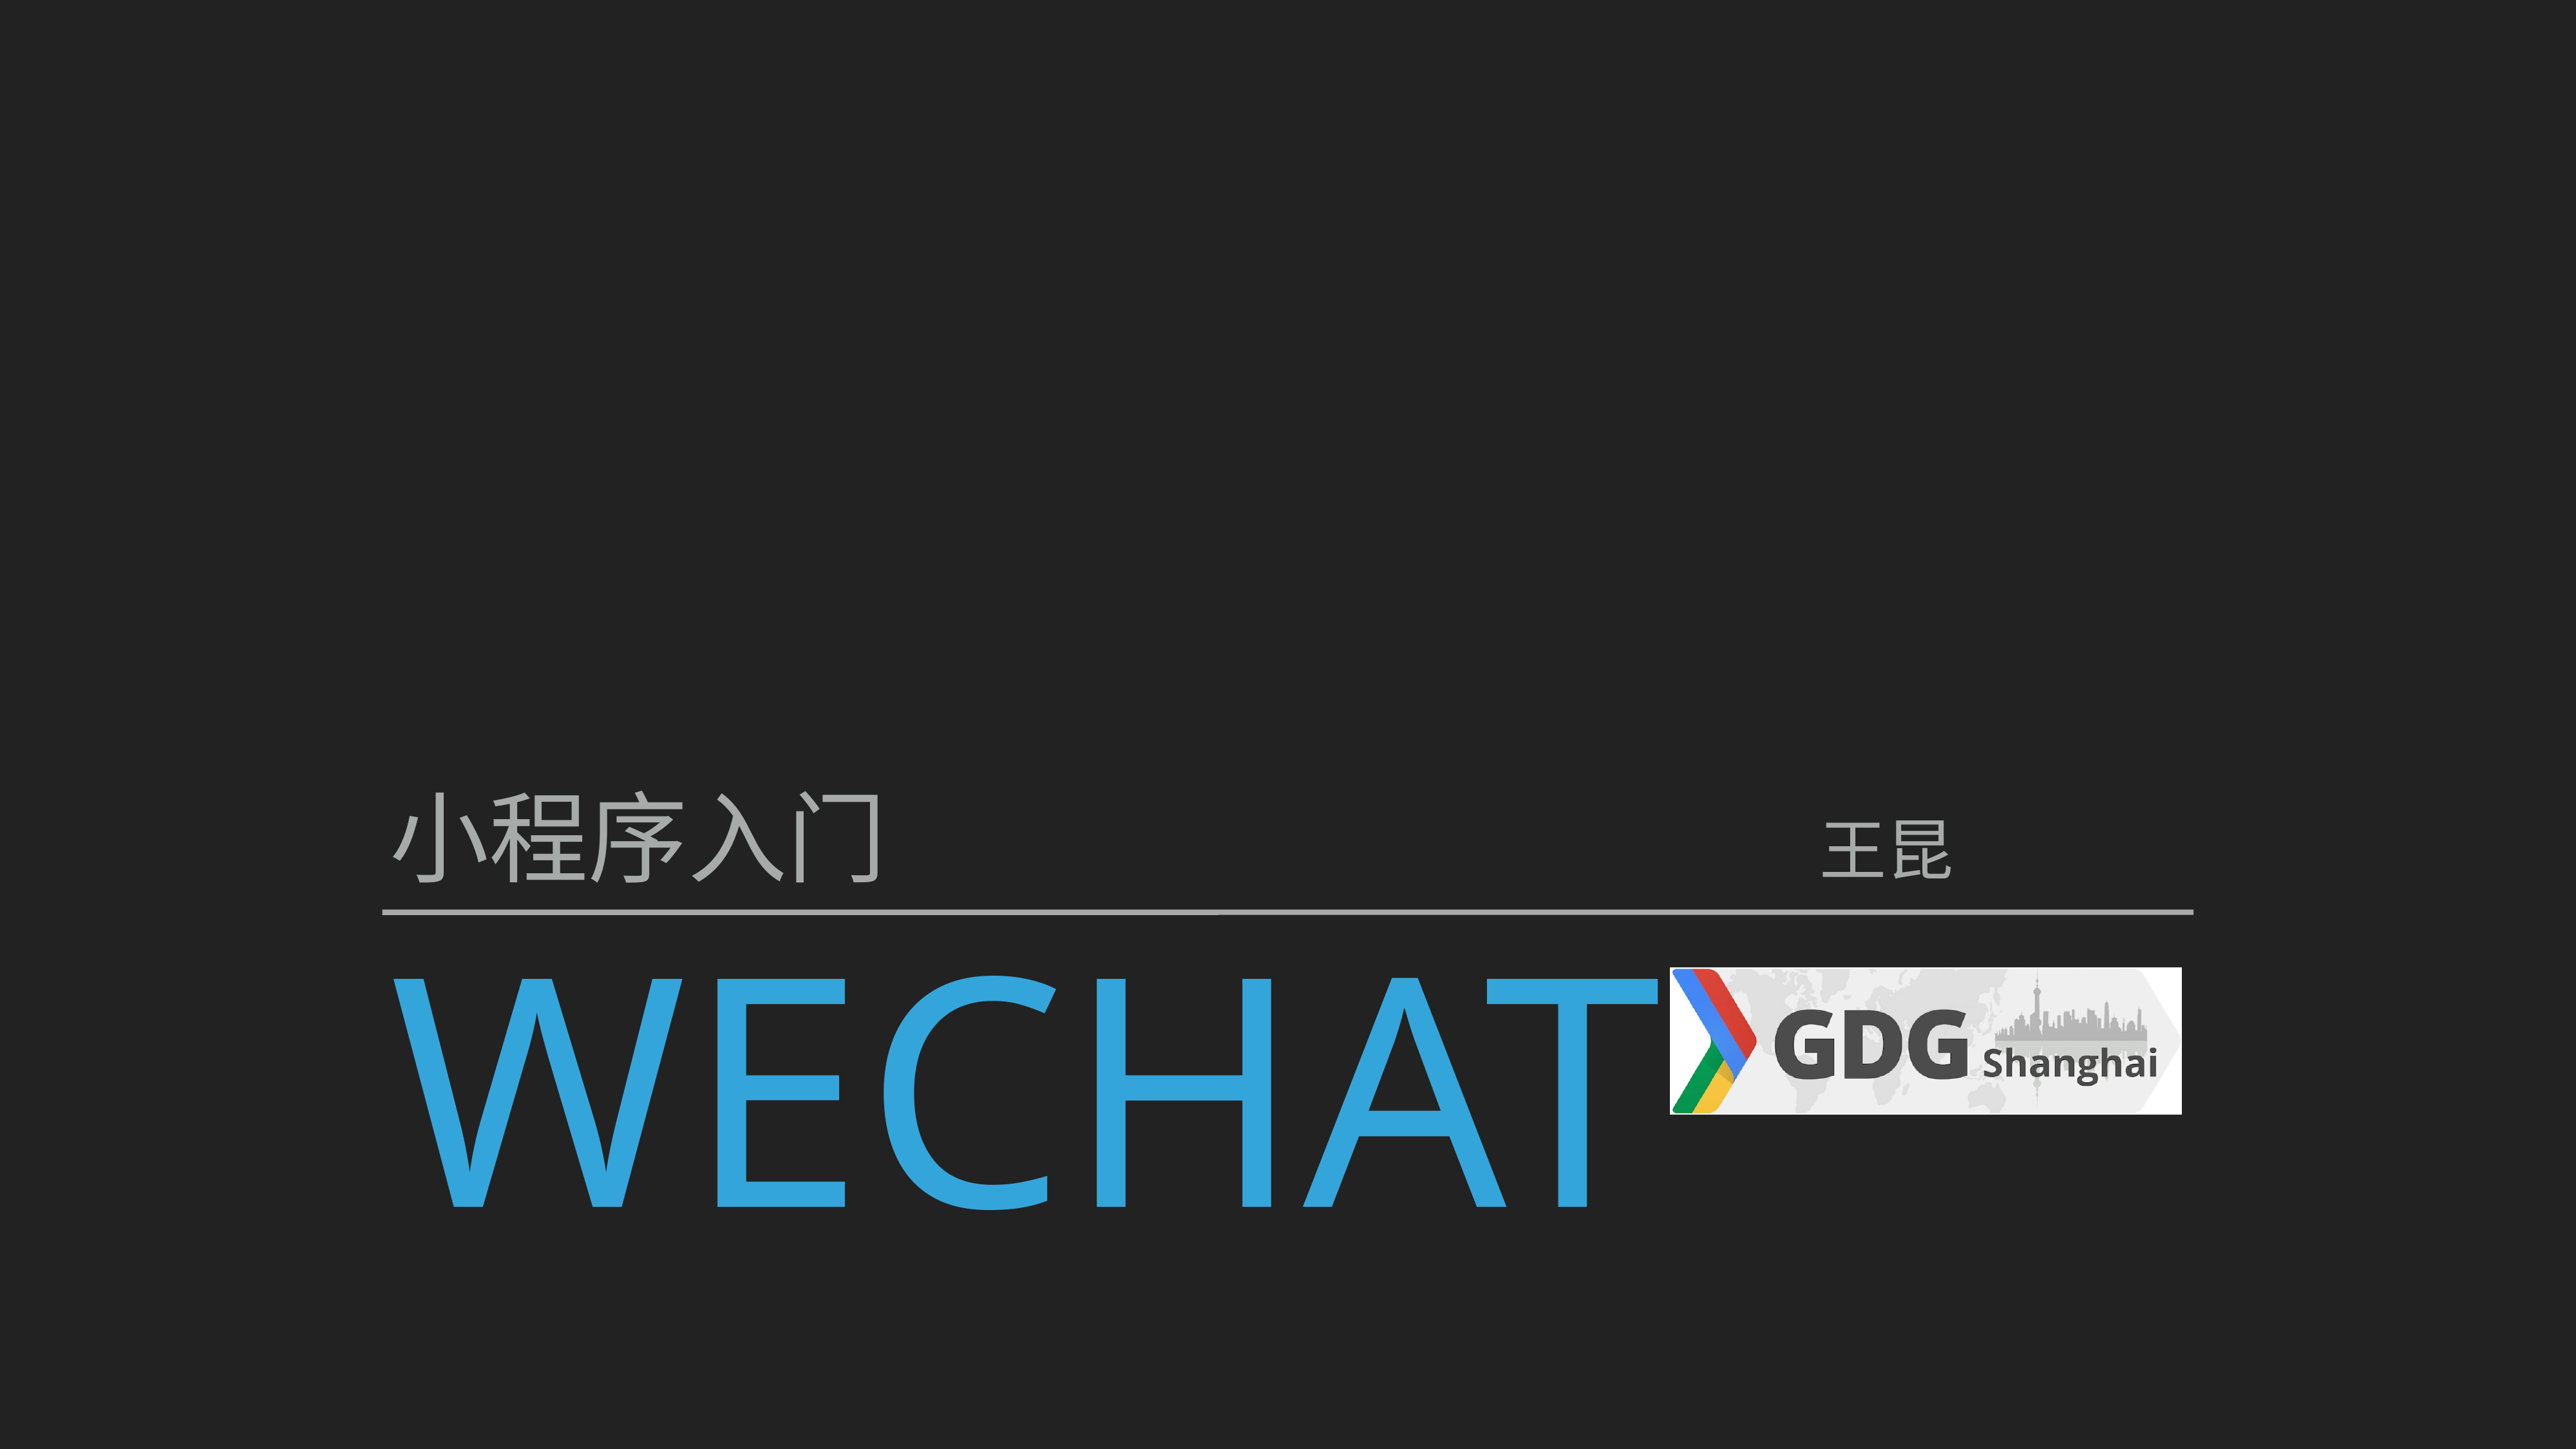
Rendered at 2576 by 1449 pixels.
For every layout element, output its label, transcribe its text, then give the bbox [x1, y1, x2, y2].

title WEChat [382, 954, 2194, 1357]
picture [1670, 895, 2182, 1184]
subtitle 小程序入门 王昆 [382, 633, 2194, 902]
